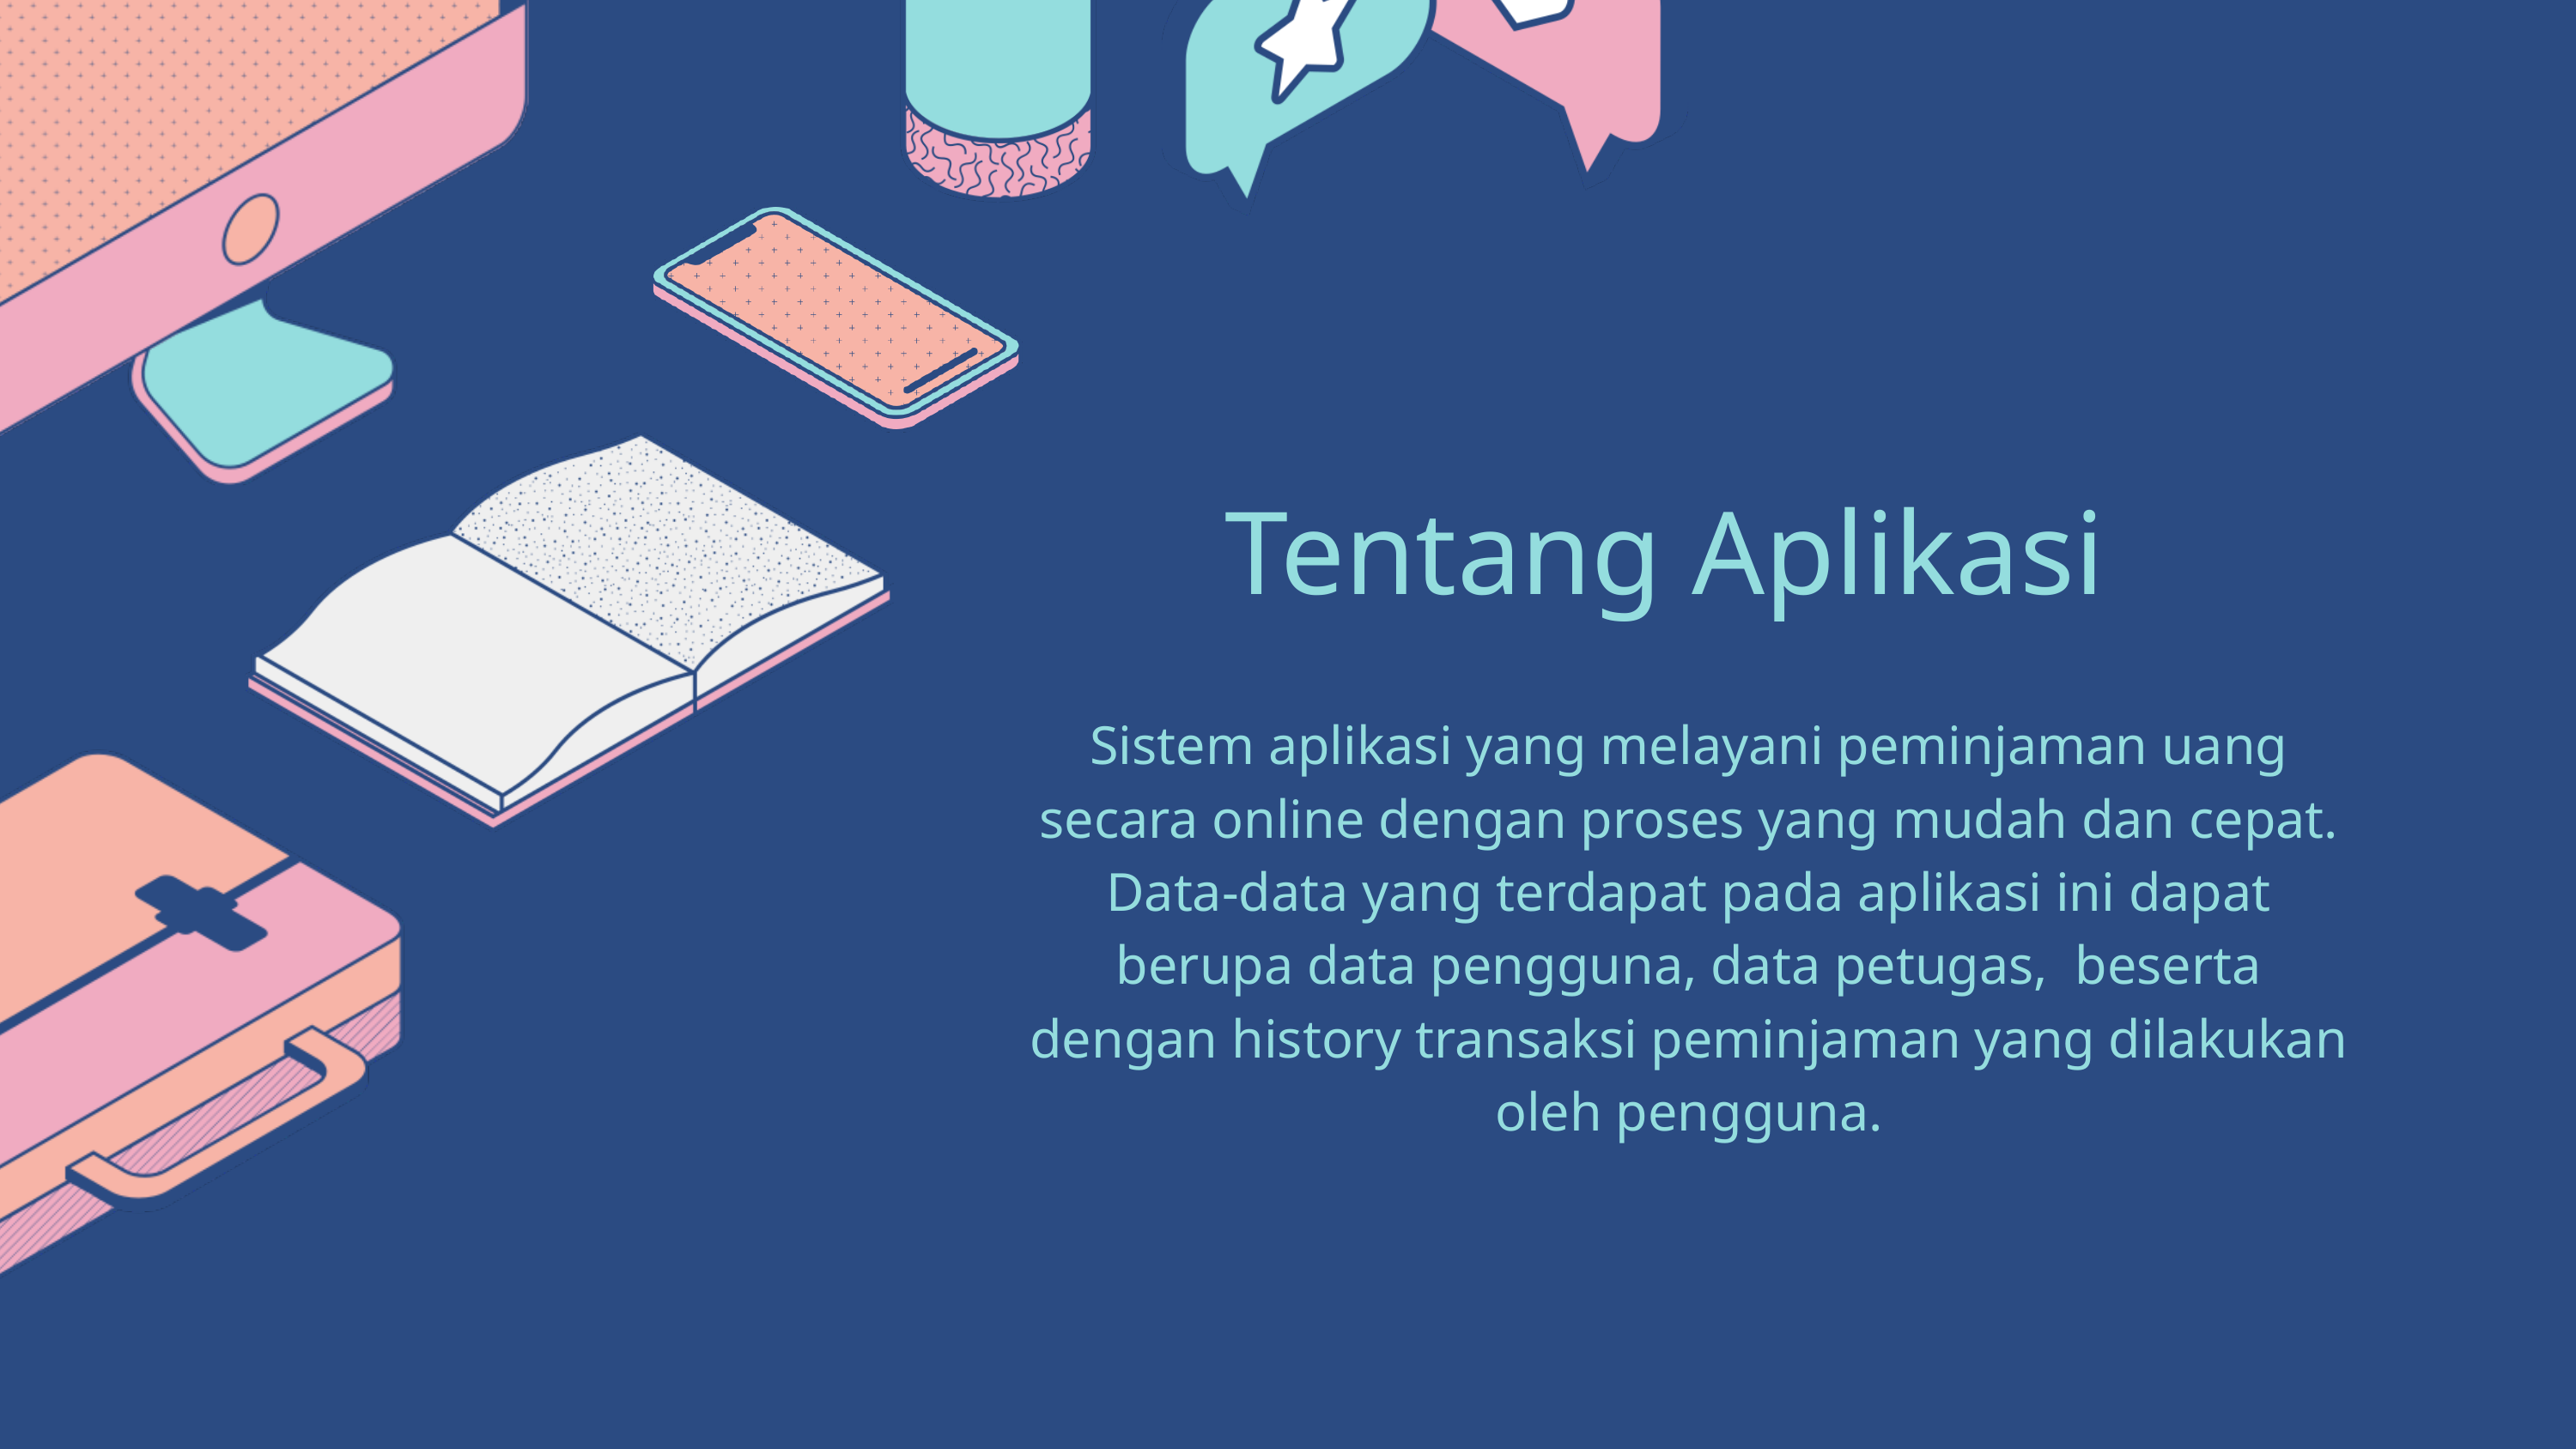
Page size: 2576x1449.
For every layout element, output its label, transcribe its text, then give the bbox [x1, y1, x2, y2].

picture [0, 0, 1103, 1329]
text_box Tentang Aplikasi [1224, 493, 2538, 618]
picture [1160, 0, 1690, 217]
text_box Sistem aplikasi yang melayani peminjaman uang secara online dengan proses yang mudah dan cepat. Data-data yang terdapat pada aplikasi ini dapat berupa data pengguna, data petugas, beserta dengan history transaksi peminjaman yang dilakukan oleh pengguna. [1024, 701, 2354, 1142]
